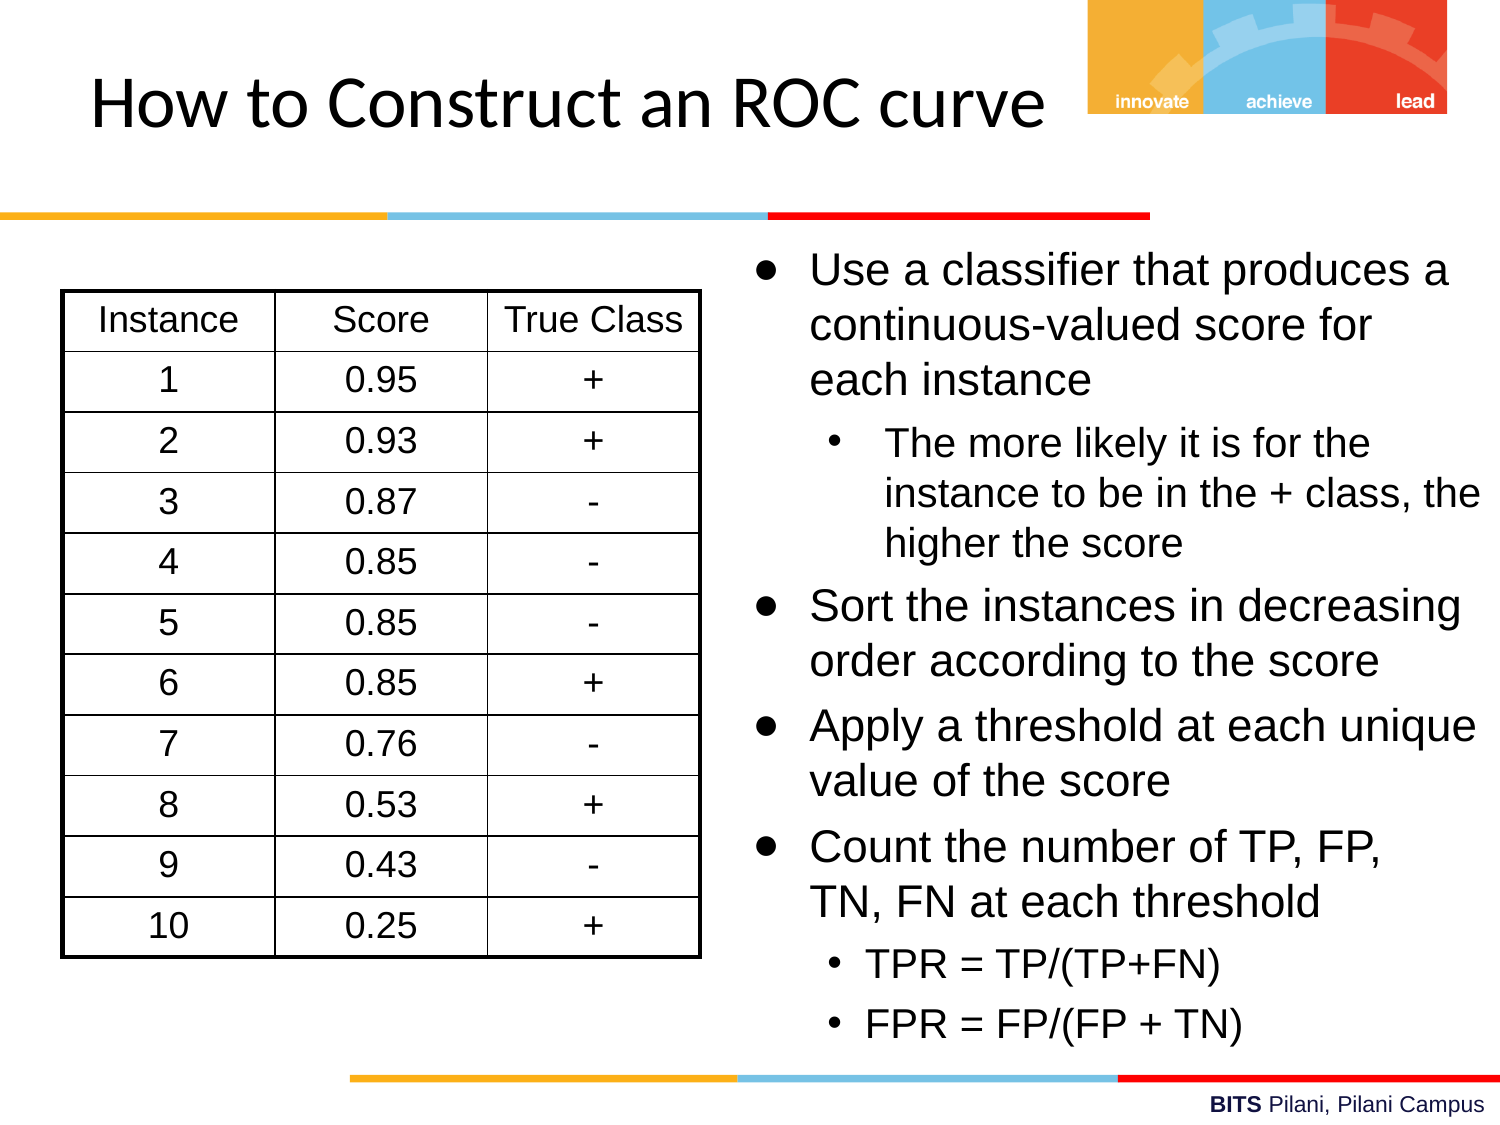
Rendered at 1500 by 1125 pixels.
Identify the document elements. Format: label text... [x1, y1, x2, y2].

table_cell 0.76 [276, 716, 487, 775]
table_header True Class [488, 293, 698, 351]
picture [1087, 0, 1448, 114]
table_cell + [488, 776, 698, 835]
table_header Instance [65, 293, 274, 351]
table_cell 10 [65, 898, 274, 955]
text_box Use a classifier that produces a continuous-valued score for each instance The more likely it is for the instance to be in the + class, the higher the score Sort the instances in decreasing order according to the score Apply a threshold at each unique value of the score Count the number of TP, FP, TN, FN at each threshold TPR = TP/(TP+FN) FPR = FP/(FP + TN) [737, 232, 1500, 1055]
table_cell - [488, 473, 698, 532]
table_cell 0.25 [276, 898, 487, 955]
table_cell - [488, 595, 698, 653]
table_cell 6 [65, 655, 274, 714]
table_cell 4 [65, 534, 274, 593]
table_cell 0.53 [276, 776, 487, 835]
table_cell 0.85 [276, 655, 487, 714]
table_cell 7 [65, 716, 274, 775]
table_cell + [488, 655, 698, 714]
table_cell 0.85 [276, 595, 487, 653]
table_cell + [488, 413, 698, 472]
table_cell - [488, 716, 698, 775]
table_cell 0.43 [276, 837, 487, 896]
table_cell - [488, 534, 698, 593]
table_cell 8 [65, 776, 274, 835]
table_cell - [488, 837, 698, 896]
table_cell 0.85 [276, 534, 487, 593]
table_cell 0.87 [276, 473, 487, 532]
table_cell 2 [65, 413, 274, 472]
table_cell + [488, 352, 698, 411]
title How to Construct an ROC curve [75, 45, 1425, 233]
table_header Score [276, 293, 487, 351]
table_cell + [488, 898, 698, 955]
table_cell 9 [65, 837, 274, 896]
table_cell 5 [65, 595, 274, 653]
table_cell 0.93 [276, 413, 487, 472]
table_cell 1 [65, 352, 274, 411]
table_cell 0.95 [276, 352, 487, 411]
table_cell 3 [65, 473, 274, 532]
